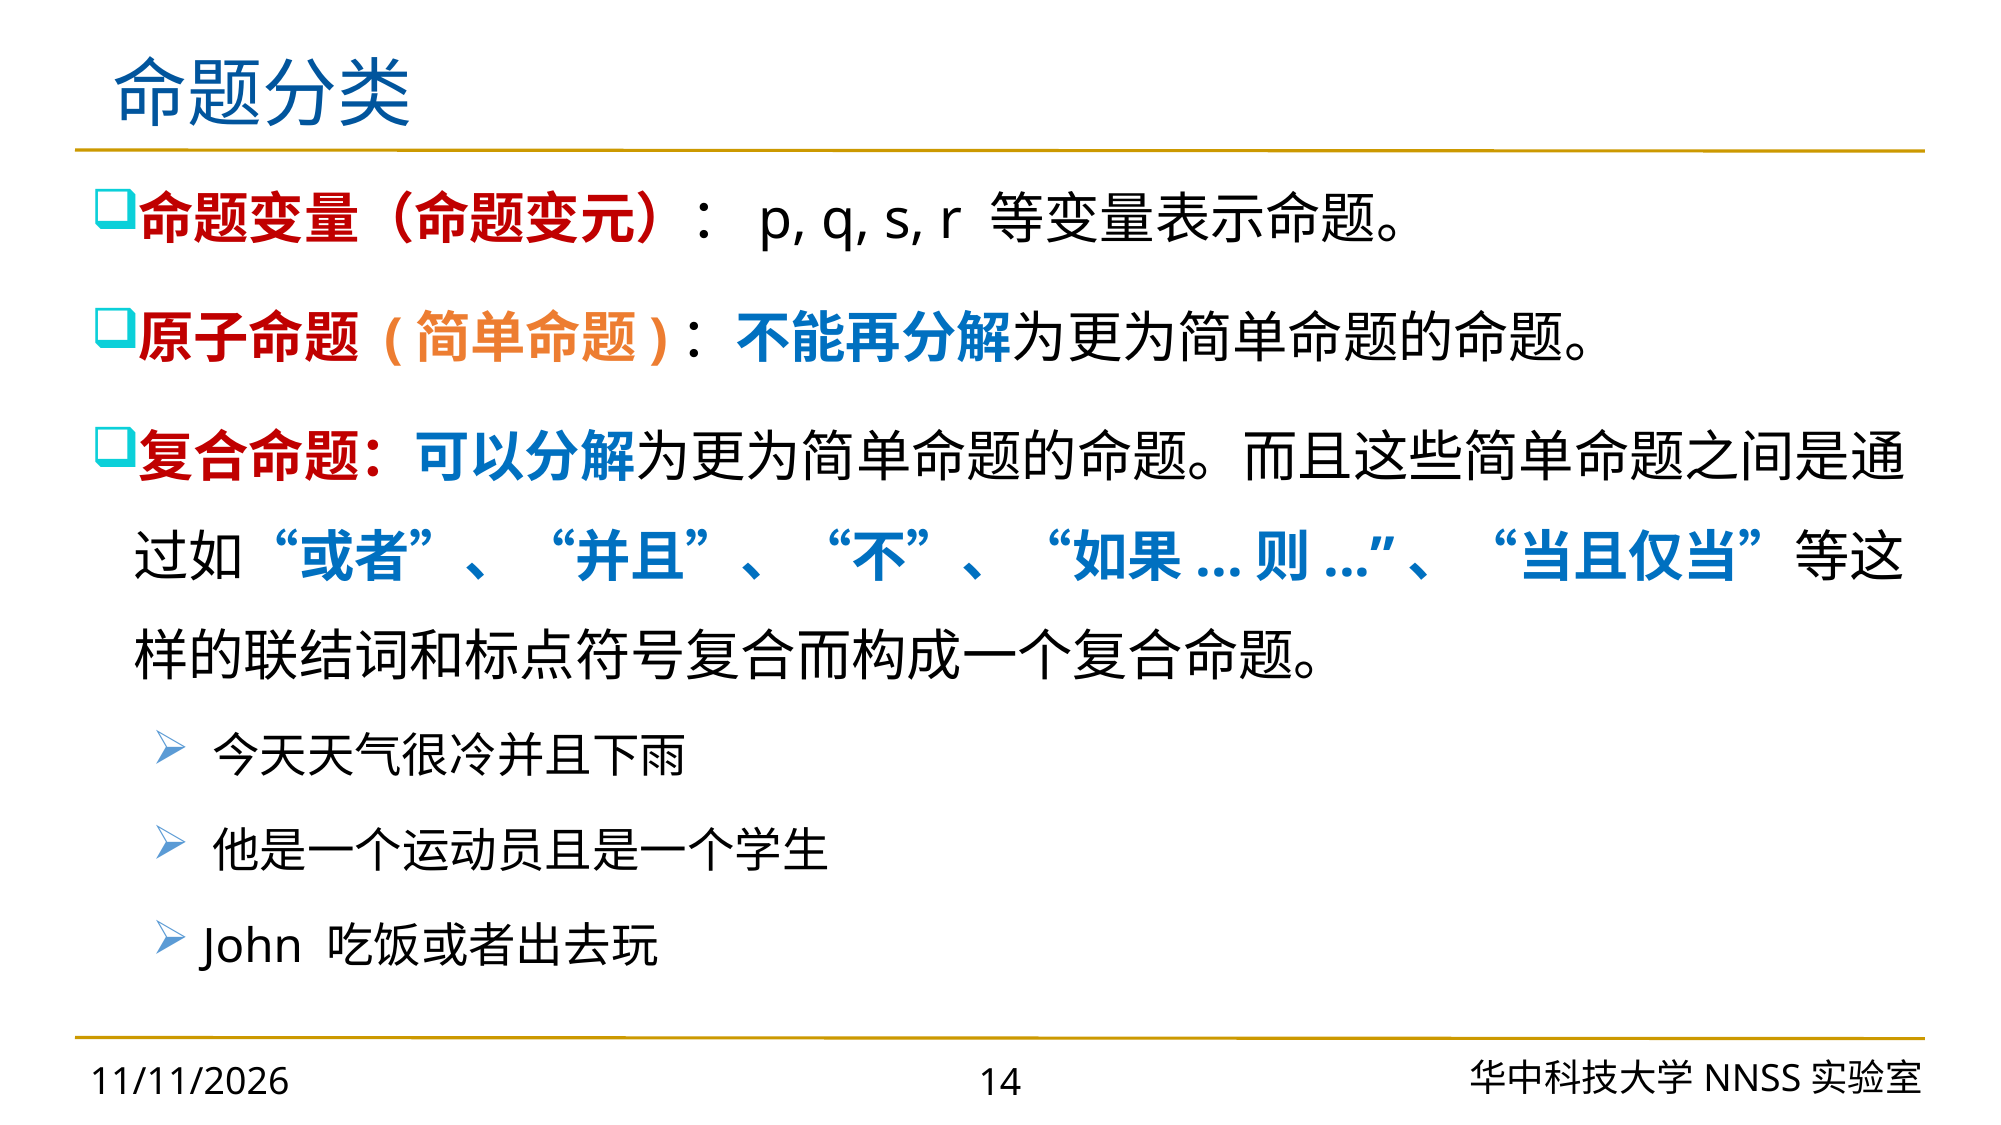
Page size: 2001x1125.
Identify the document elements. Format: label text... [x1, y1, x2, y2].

title 命题分类 [97, 44, 1900, 142]
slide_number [75, 1050, 550, 1111]
slide_number 14 [699, 1050, 1300, 1111]
list 命题变量（命题变元）：p, q, s, r 等变量表示命题。 原子命题 (简单命题)：不能再分解为更为简单命题的命题。 复合命题：可以分解为更为简单命题的命题。而且这些简单命题之间是通过如“或者”、“并且”、“不”、“如果...则...”、“当且仅当”等这样的联结词和标点符号复合而构成一个复合命题。 今天天气很冷并且下雨 他是一个运动员且是一个学生 John 吃饭或者出去玩 [75, 142, 1941, 983]
footer 华中科技大学NNSS实验室 [1125, 1046, 1938, 1113]
